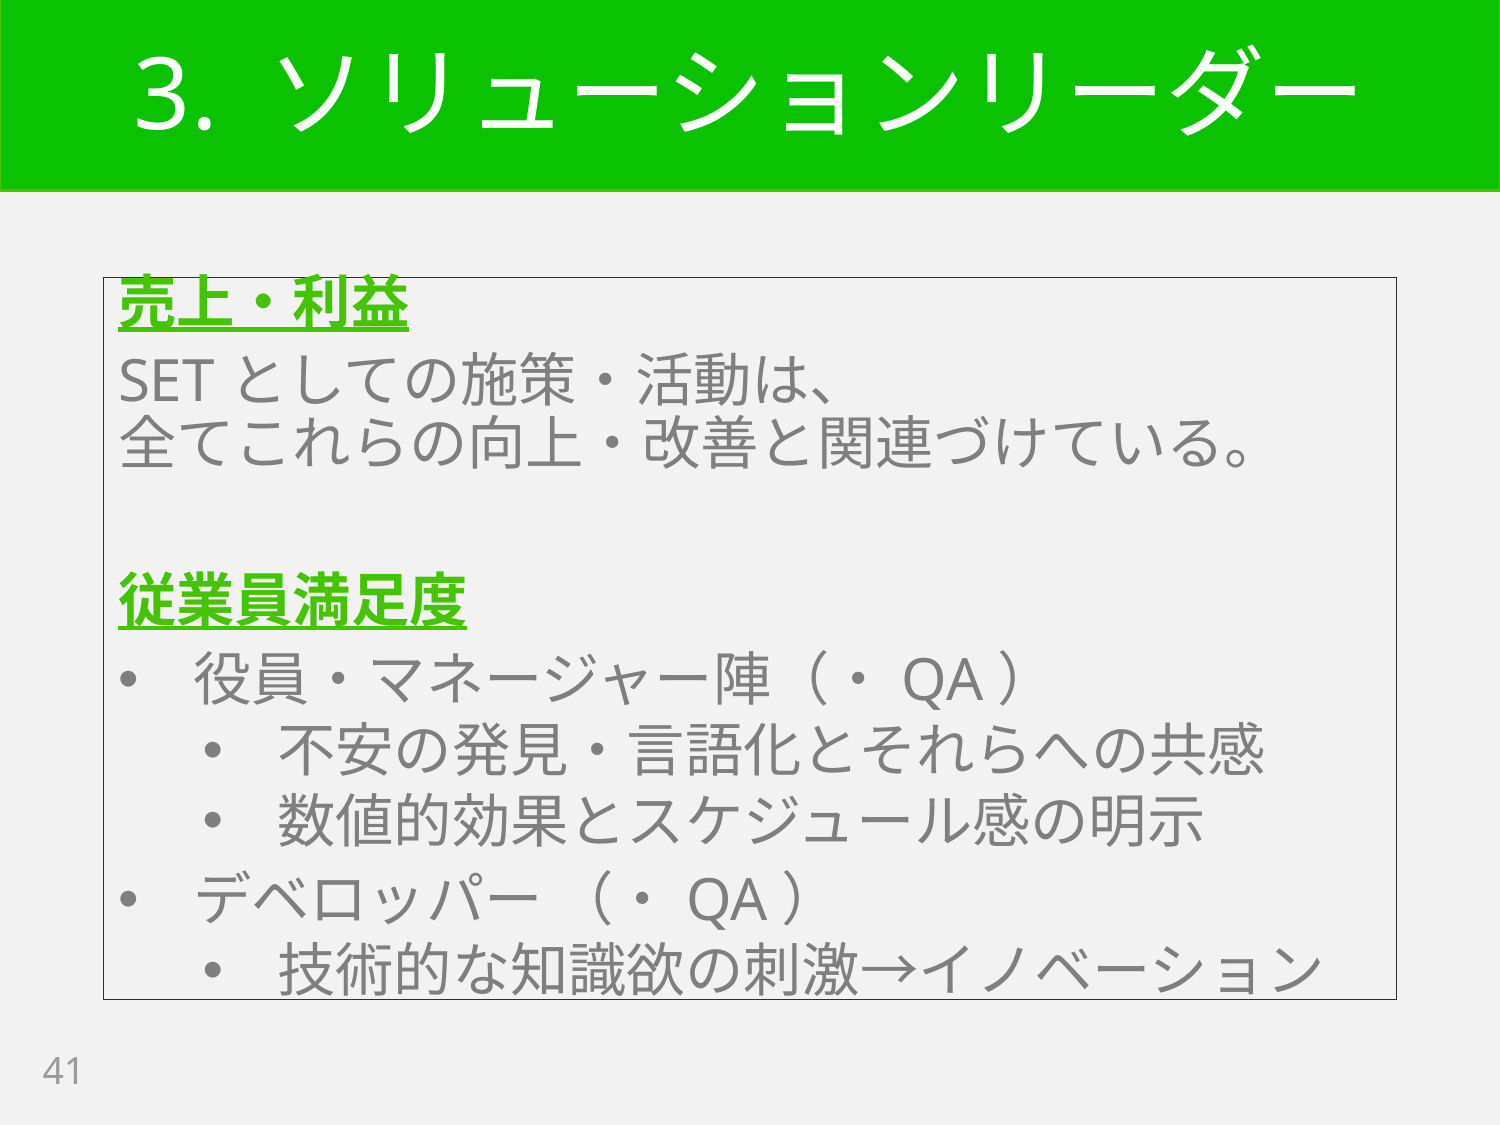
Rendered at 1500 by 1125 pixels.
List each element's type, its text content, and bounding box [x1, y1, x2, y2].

slide_number 41 [27, 1042, 146, 1102]
title 3. ソリューションリーダー [0, 53, 1500, 140]
list 売上・利益 SETとしての施策・活動は、 全てこれらの向上・改善と関連づけている。 従業員満足度 役員・マネージャー陣（・QA） 不安の発見・言語化とそれらへの共感 数値的効果とスケジュール感の明示 デベロッパー （・QA） 技術的な知識欲の刺激→イノベーション [103, 277, 1397, 1000]
